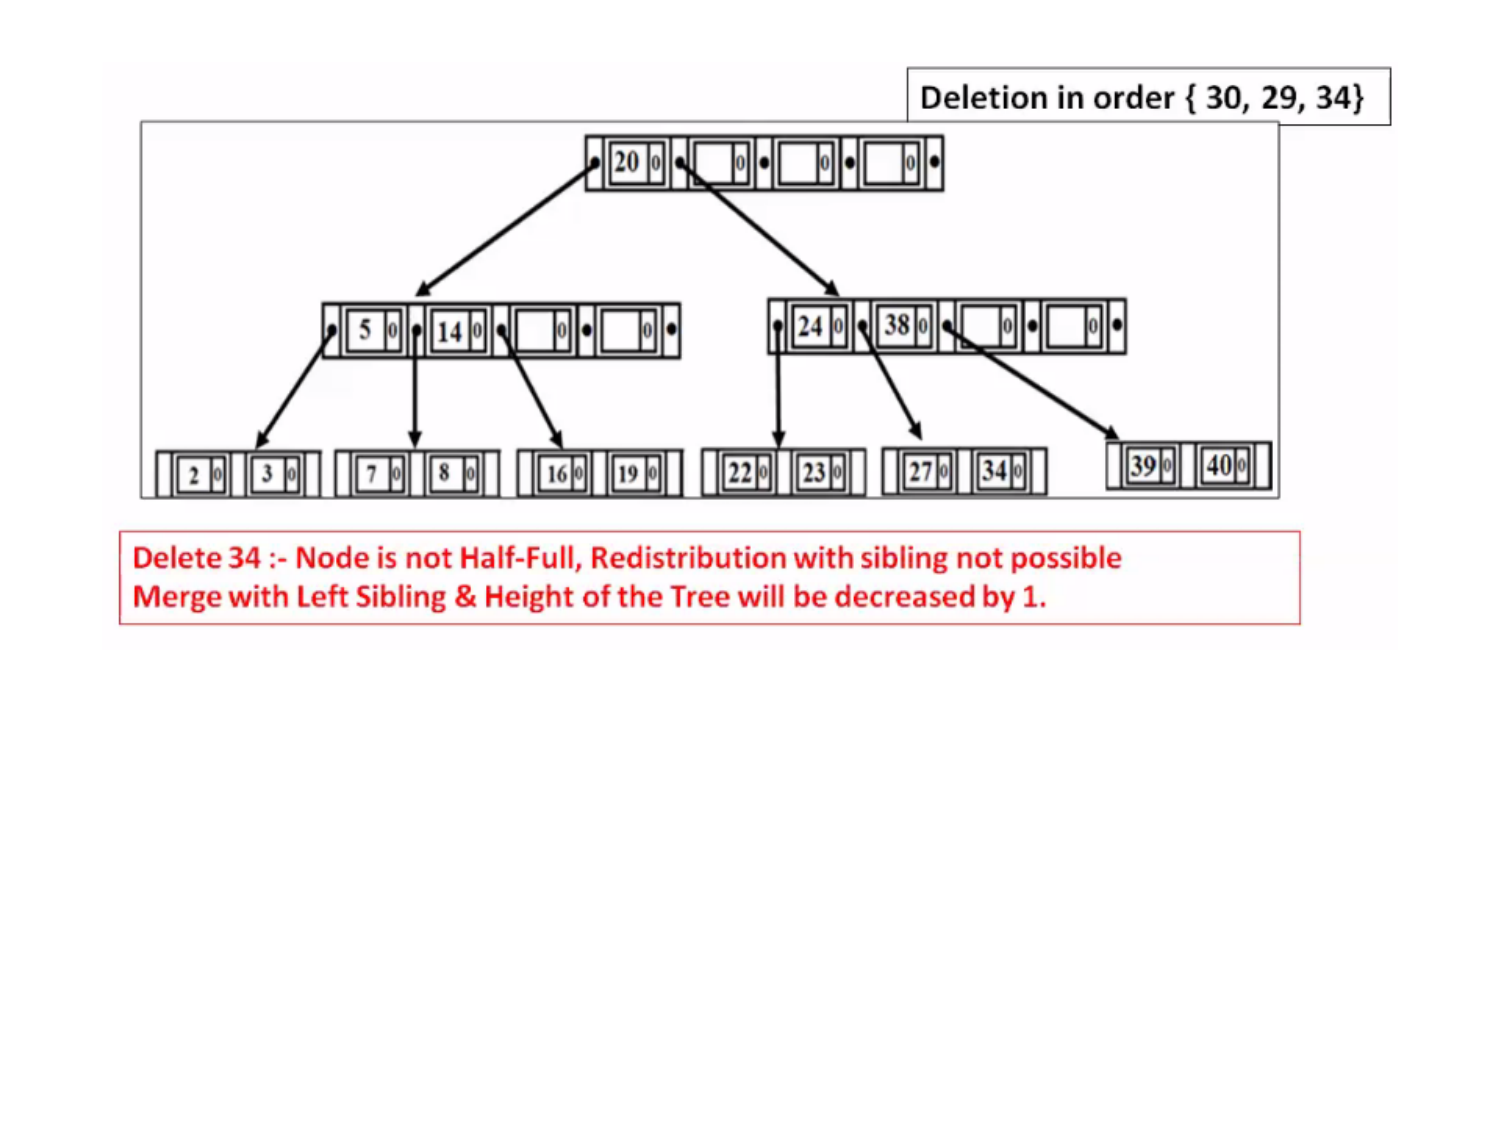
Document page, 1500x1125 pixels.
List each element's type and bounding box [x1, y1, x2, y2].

picture [102, 62, 1398, 651]
